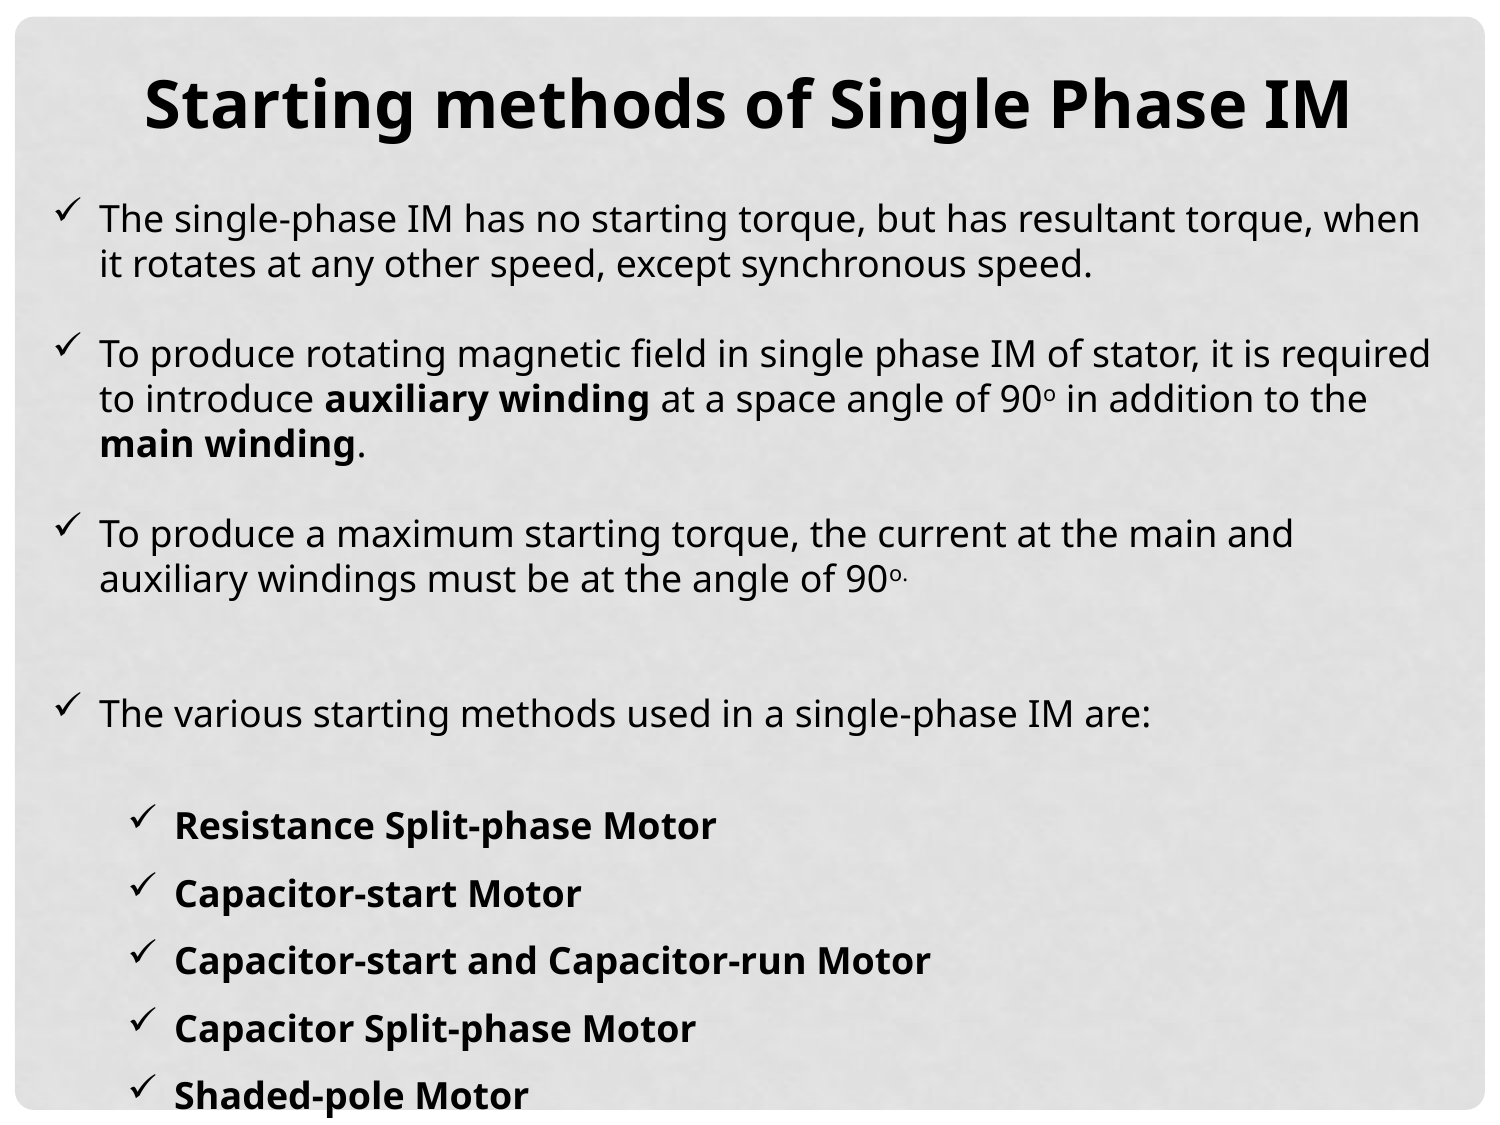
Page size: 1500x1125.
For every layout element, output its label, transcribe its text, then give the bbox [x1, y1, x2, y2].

text_box Starting methods of Single Phase IM [37, 54, 1463, 149]
text_box The single-phase IM has no starting torque, but has resultant torque, when it rotates at any other speed, except synchronous speed. To produce rotating magnetic field in single phase IM of stator, it is required to introduce auxiliary winding at a space angle of 90o in addition to the main winding. To produce a maximum starting torque, the current at the main and auxiliary windings must be at the angle of 90o. The various starting methods used in a single-phase IM are: Resistance Split-phase Motor Capacitor-start Motor Capacitor-start and Capacitor-run Motor Capacitor Split-phase Motor Shaded-pole Motor [37, 187, 1463, 1125]
